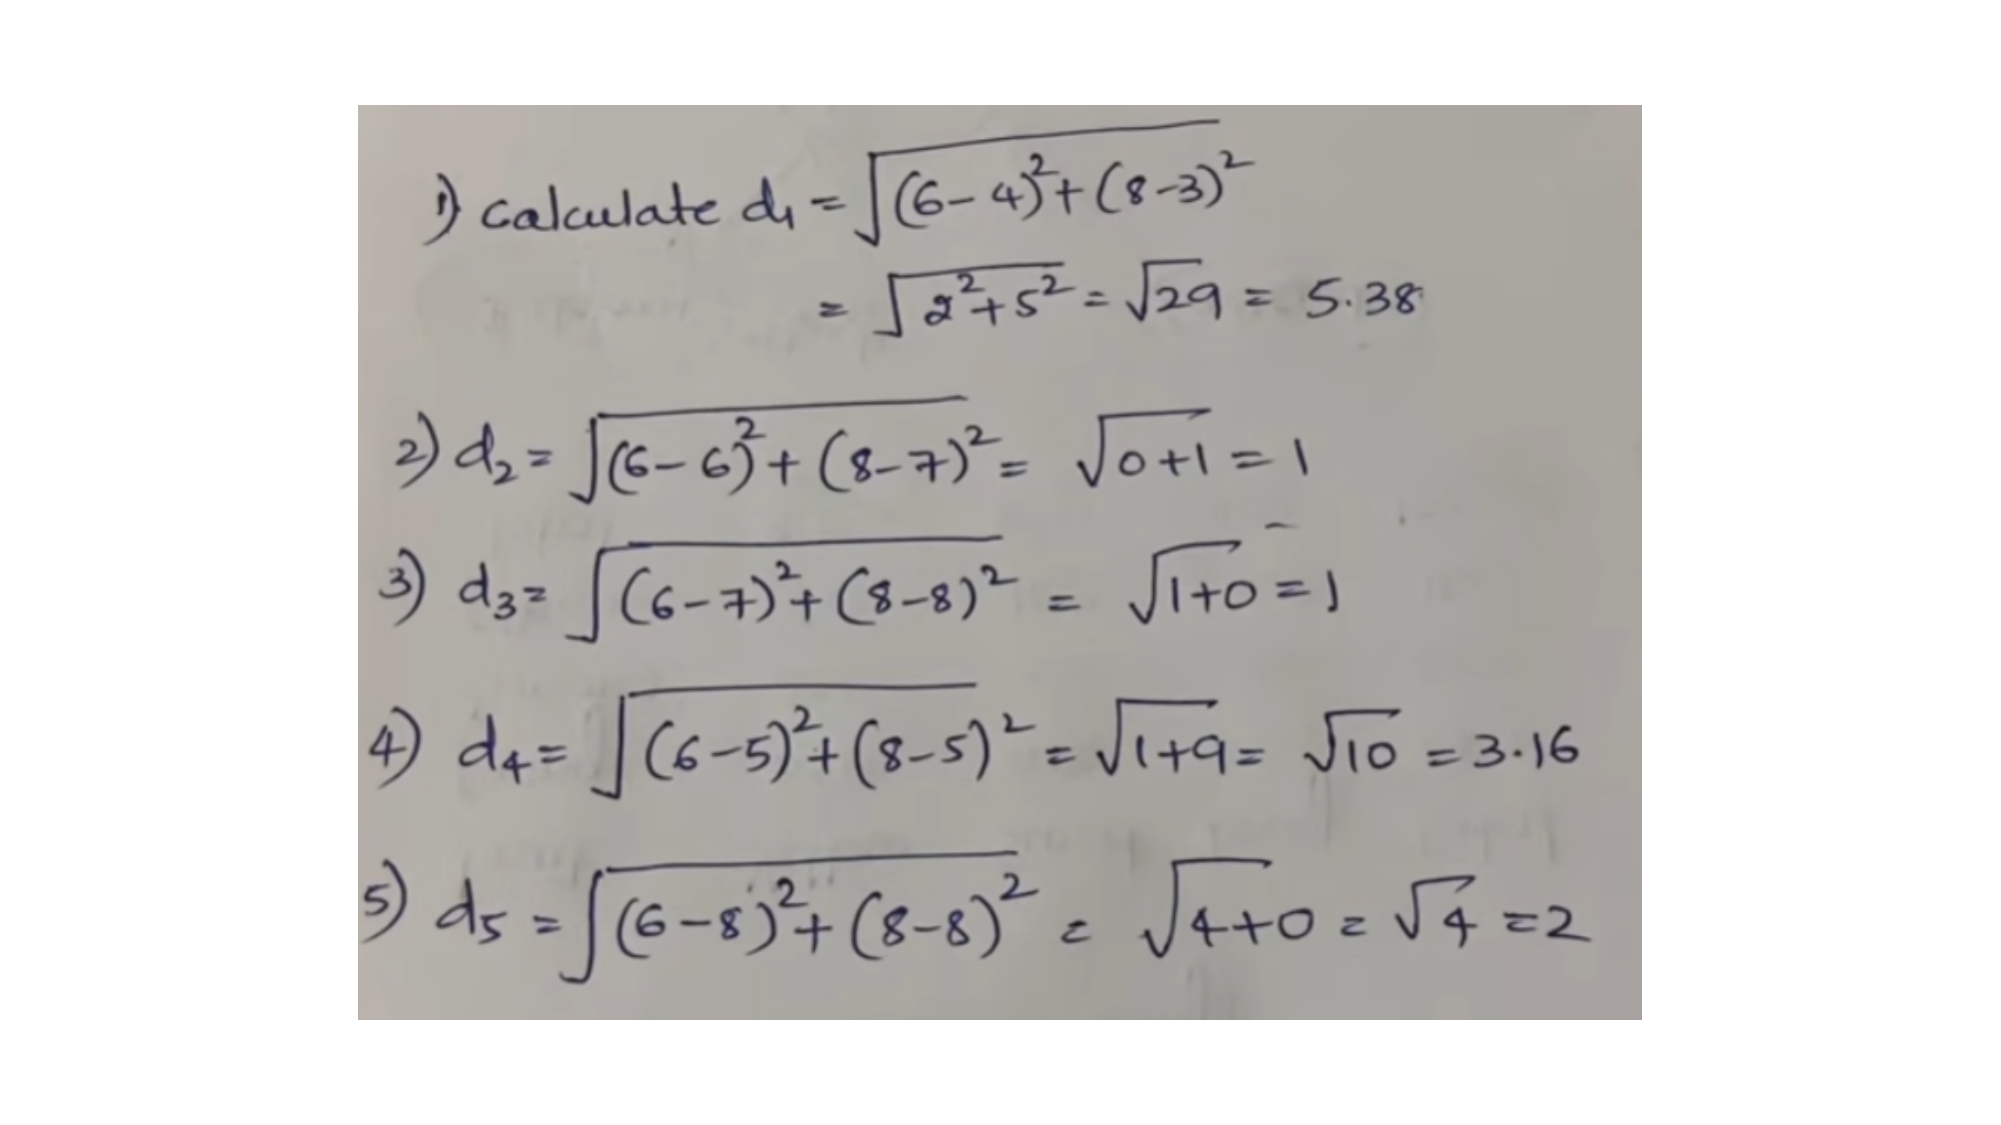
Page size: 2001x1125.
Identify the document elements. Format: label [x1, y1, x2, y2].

list [358, 105, 1642, 1020]
